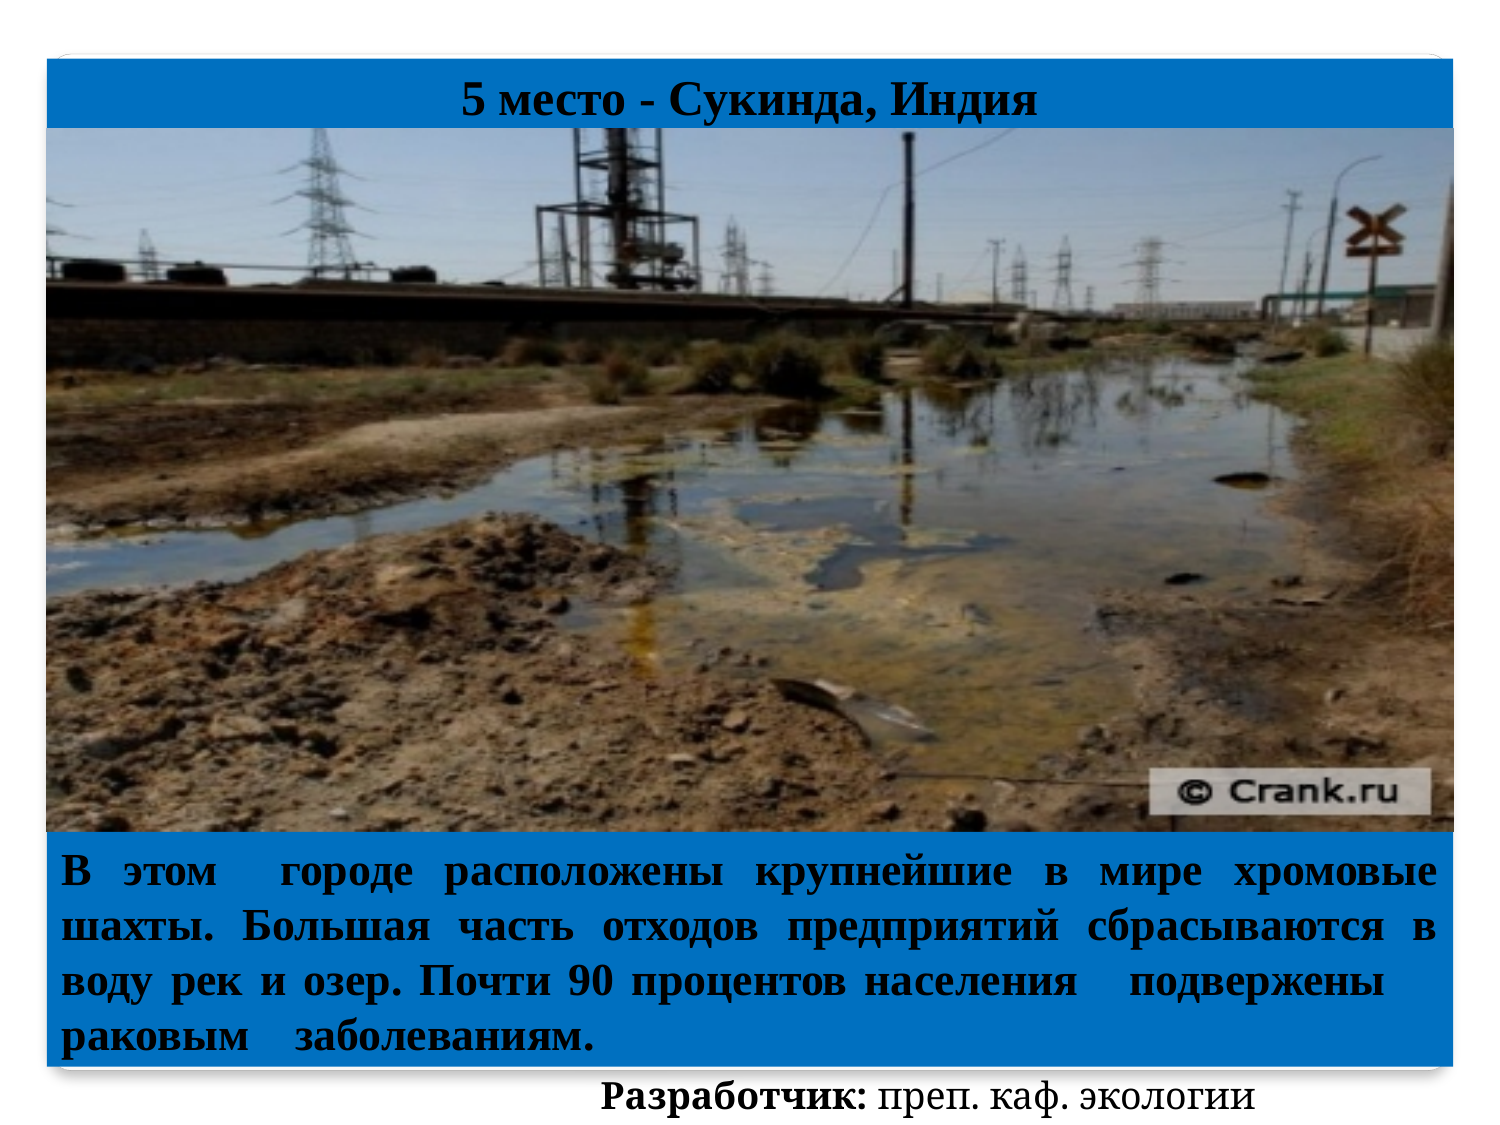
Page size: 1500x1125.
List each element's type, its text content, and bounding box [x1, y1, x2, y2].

picture [46, 128, 1454, 833]
text_box В этом городе расположены крупнейшие в мире хромовые шахты. Большая часть отходов предприятий сбрасываются в воду рек и озер. Почти 90 процентов населения подвержены раковым заболеваниям. [46, 843, 1454, 1067]
text_box Разработчик: преп. каф. экологии Кирвель П.И. [585, 1067, 1419, 1125]
text_box 5 место - Сукинда, Индия [46, 58, 1454, 128]
